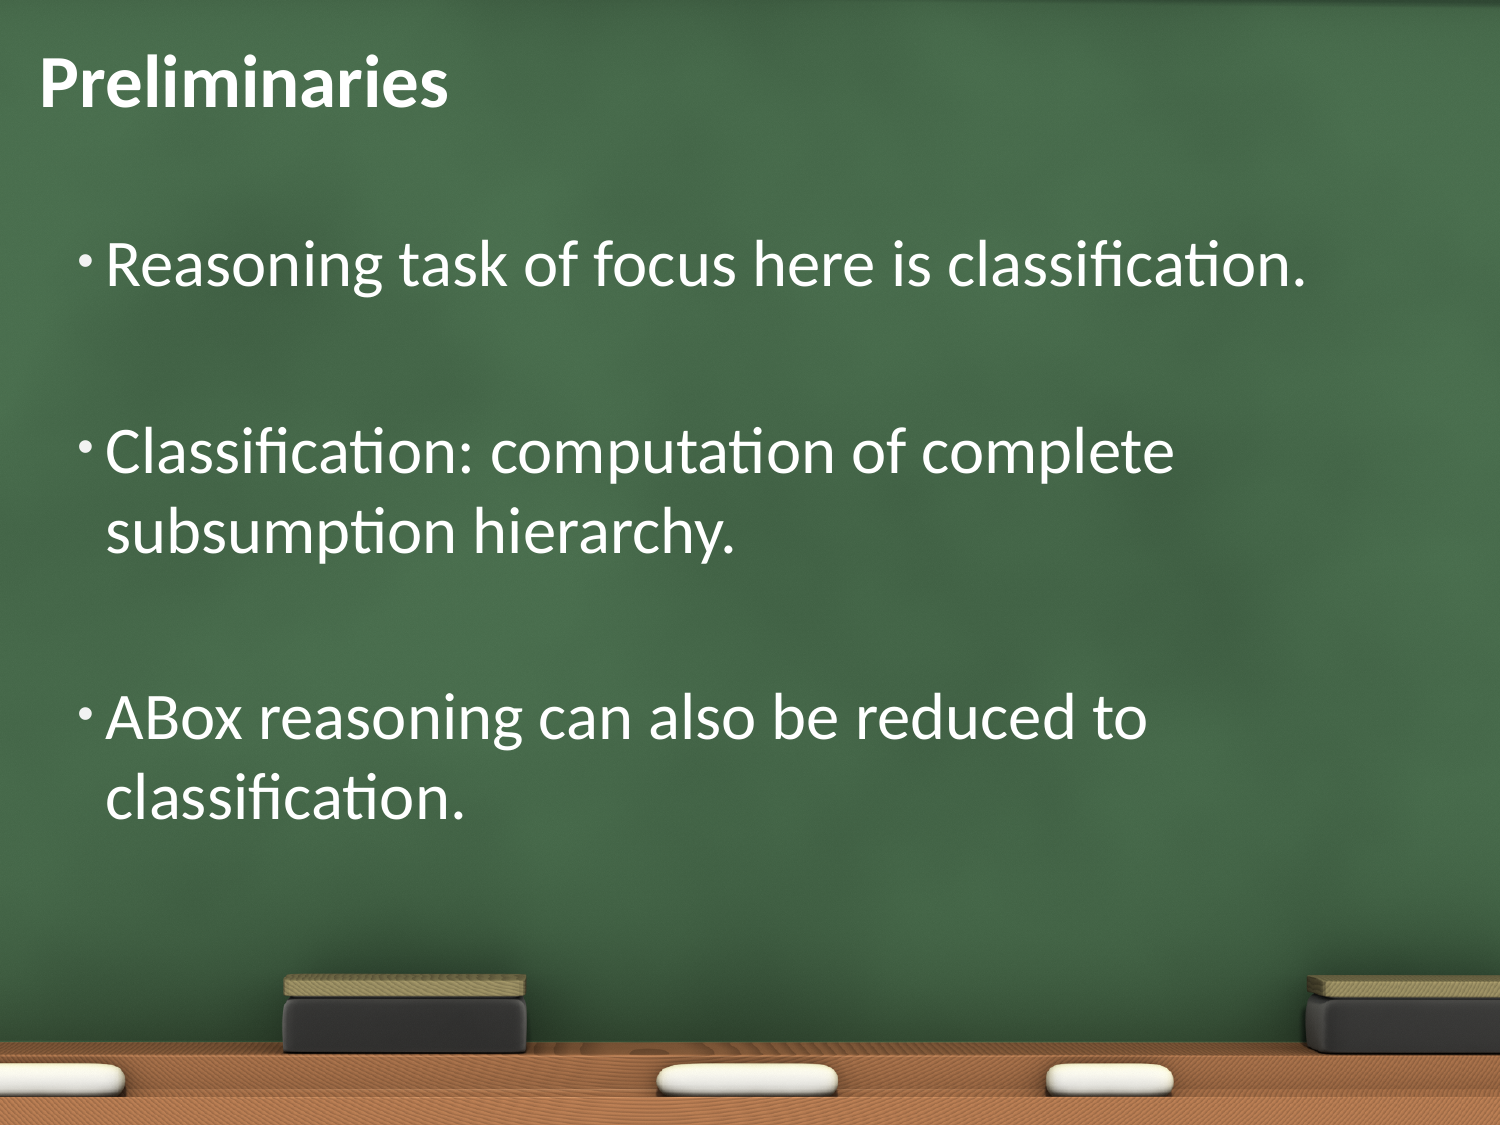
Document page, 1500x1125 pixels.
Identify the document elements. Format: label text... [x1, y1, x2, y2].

text_box Reasoning task of focus here is classification. Classification: computation of complete subsumption hierarchy. ABox reasoning can also be reduced to classification. [62, 212, 1438, 913]
title Preliminaries [24, 24, 1375, 130]
picture [0, 0, 1500, 1125]
